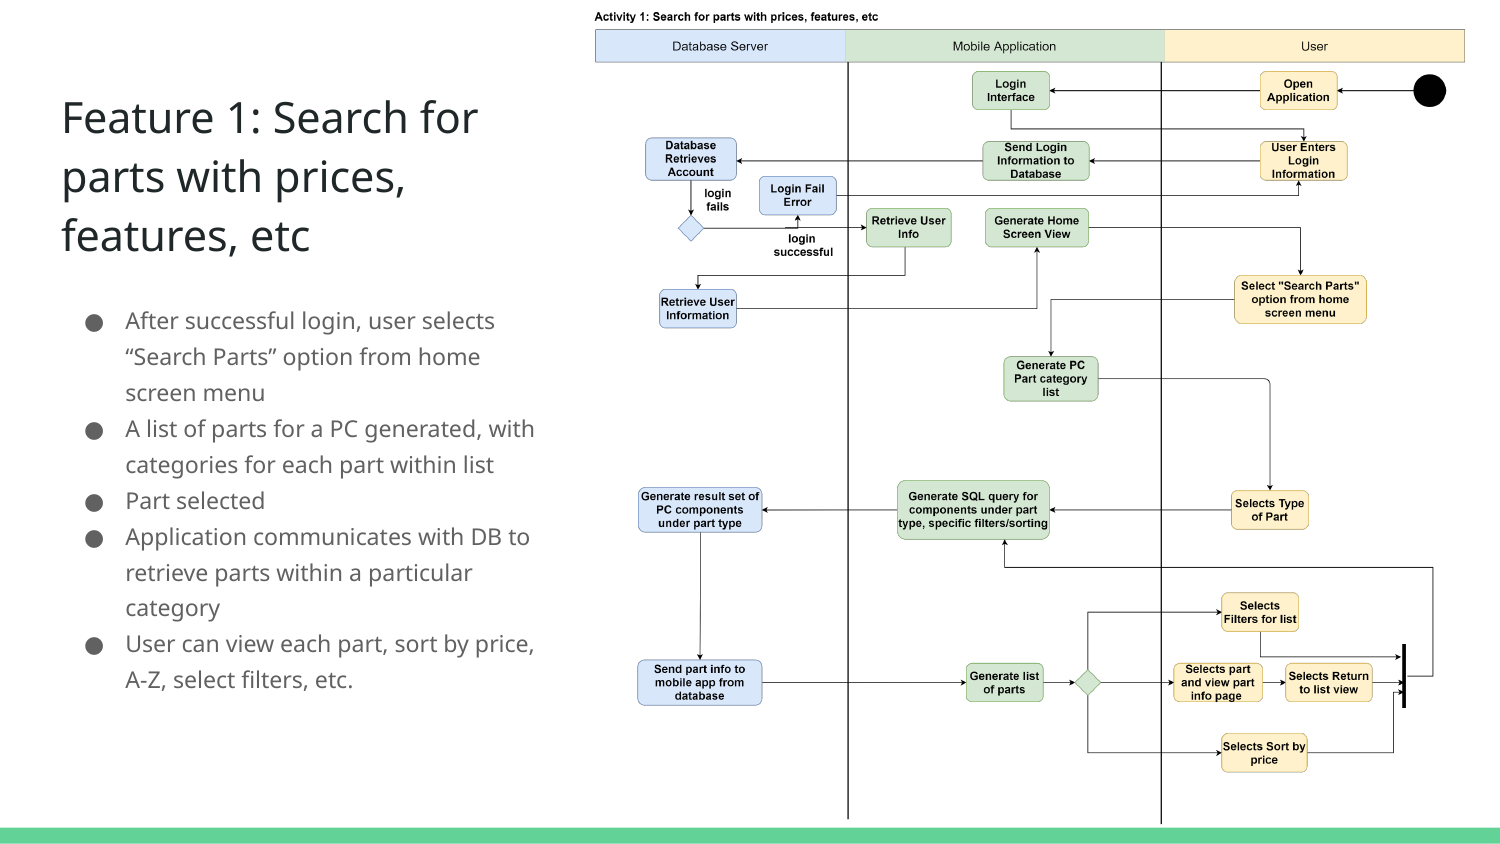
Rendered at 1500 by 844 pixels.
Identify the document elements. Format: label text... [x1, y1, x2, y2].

list After successful login, user selects “Search Parts” option from home screen menu A list of parts for a PC generated, with categories for each part within list Part selected Application communicates with DB to retrieve parts within a particular category User can view each part, sort by price, A-Z, select filters, etc. [51, 285, 552, 750]
title Feature 1: Search for parts with prices, features, etc [46, 72, 570, 279]
picture [587, 7, 1466, 825]
